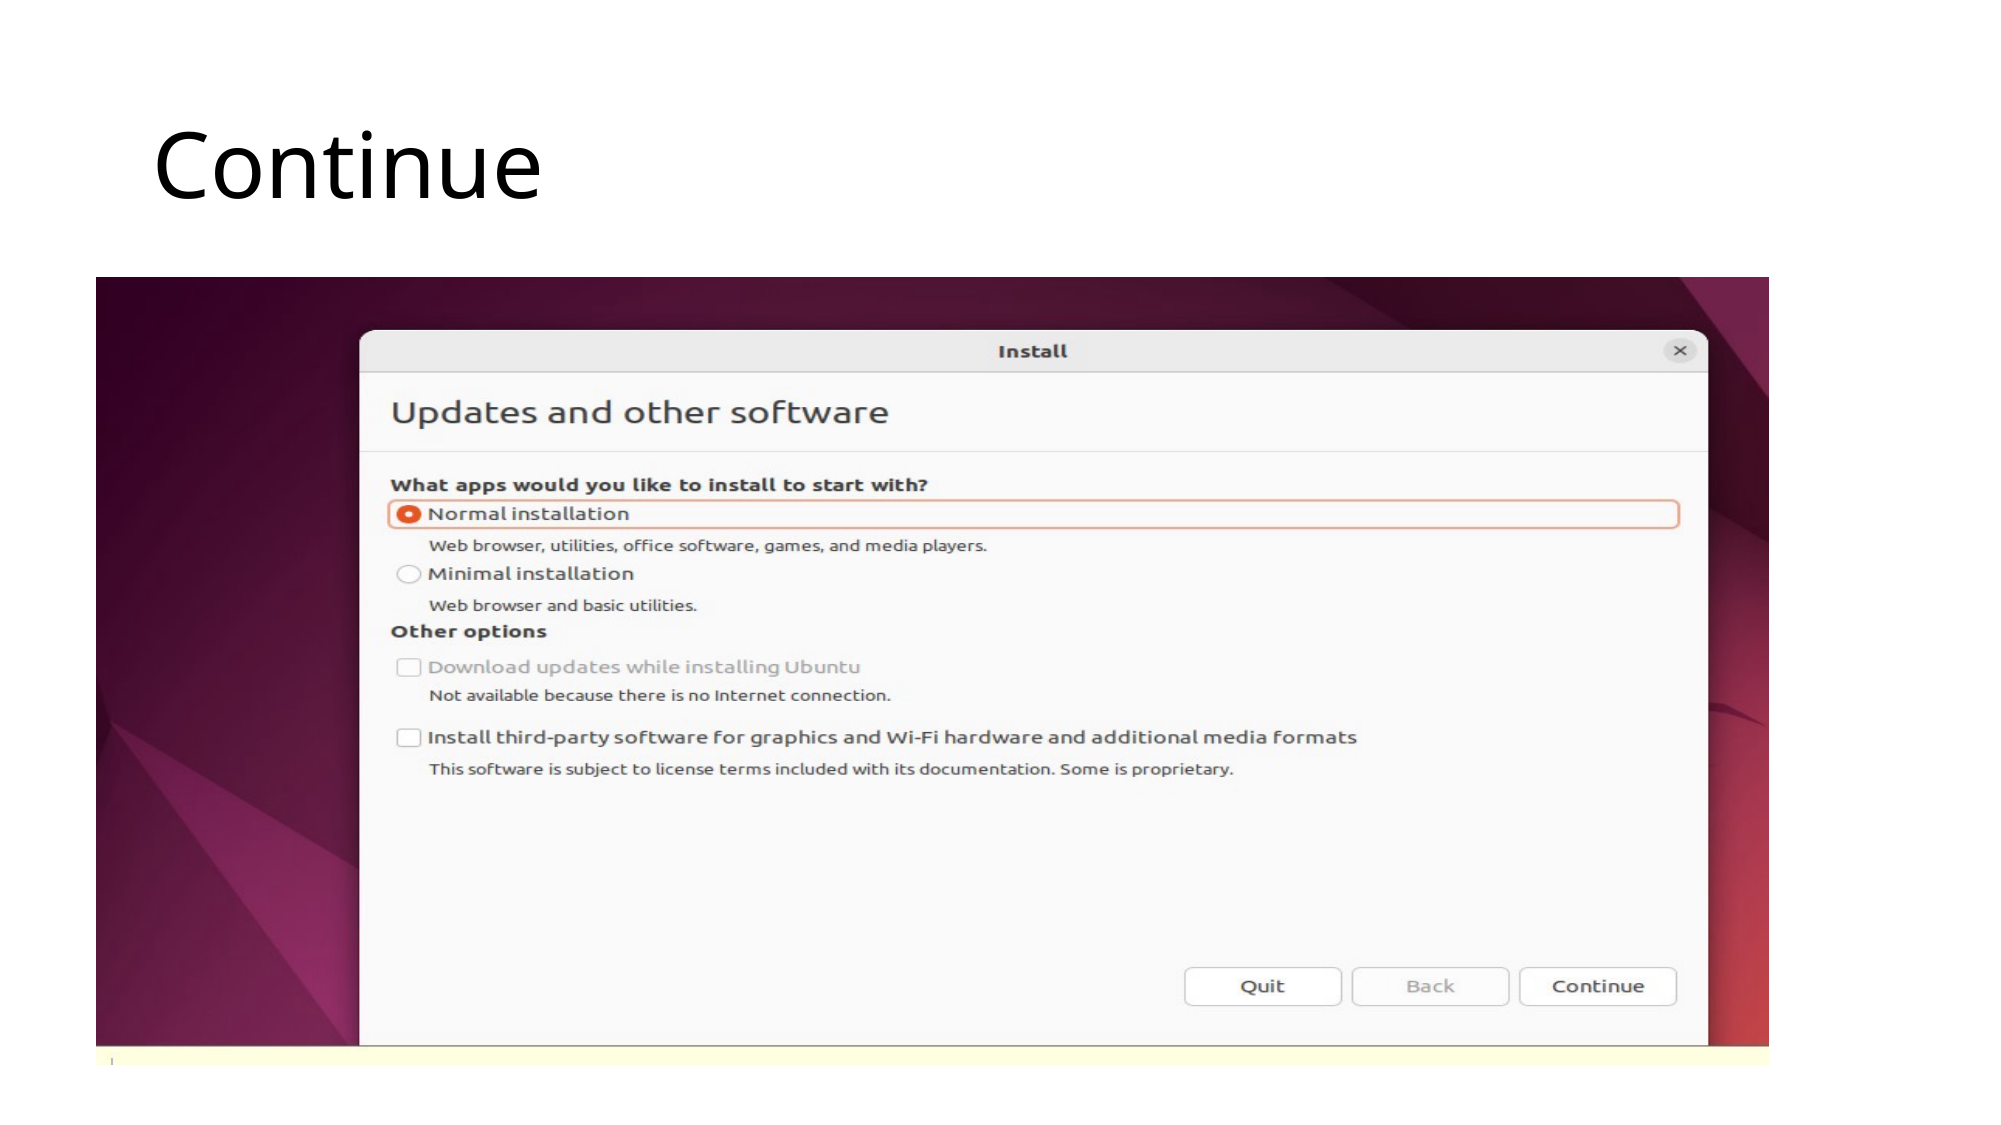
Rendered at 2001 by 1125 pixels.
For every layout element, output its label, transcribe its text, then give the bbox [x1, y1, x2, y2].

title Continue [137, 59, 1863, 278]
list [96, 276, 1769, 1066]
